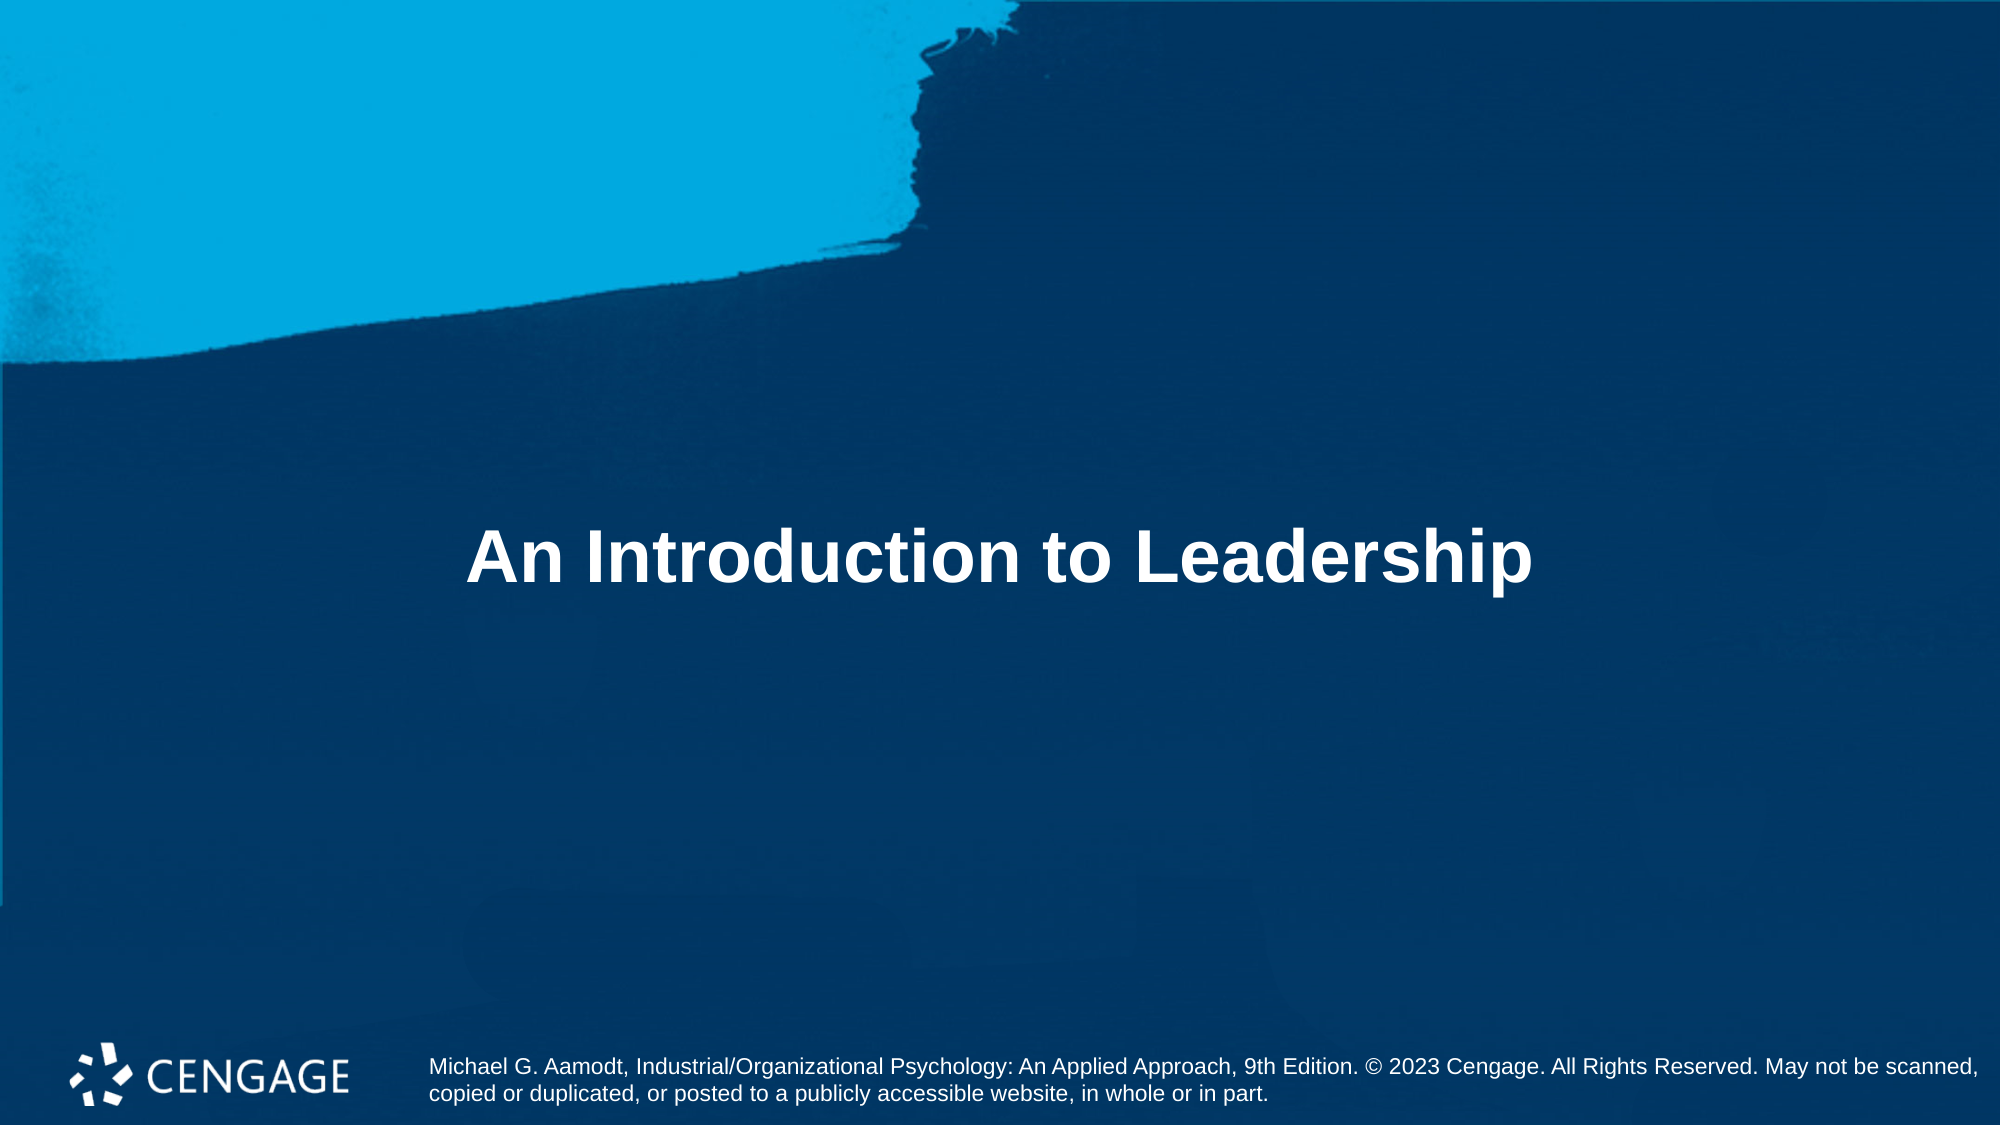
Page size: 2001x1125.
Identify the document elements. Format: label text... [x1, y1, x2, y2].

picture [0, 2, 2000, 1125]
picture [925, 43, 946, 52]
title An Introduction to Leadership [137, 507, 1863, 687]
